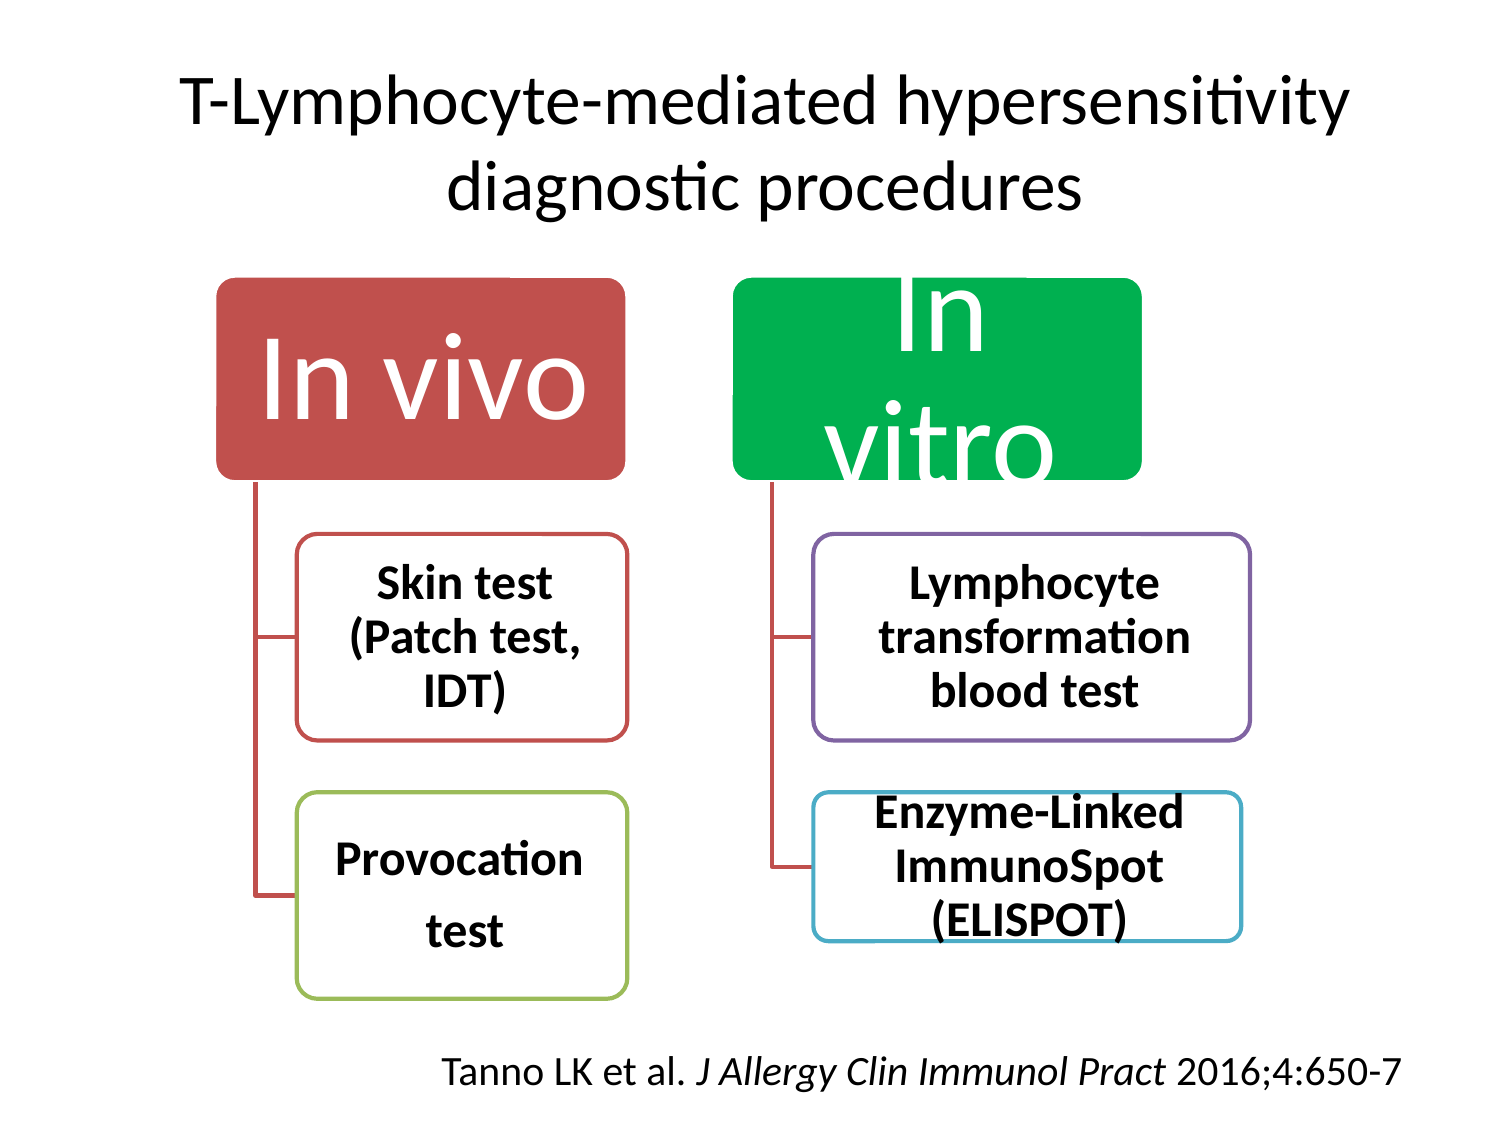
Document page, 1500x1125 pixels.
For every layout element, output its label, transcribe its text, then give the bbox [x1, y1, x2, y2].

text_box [106, 275, 1358, 1000]
title T-Lymphocyte-mediated hypersensitivity diagnostic procedures [31, 45, 1500, 233]
text_box Tanno LK et al. J Allergy Clin Immunol Pract 2016;4:650-7 [426, 1035, 1428, 1101]
